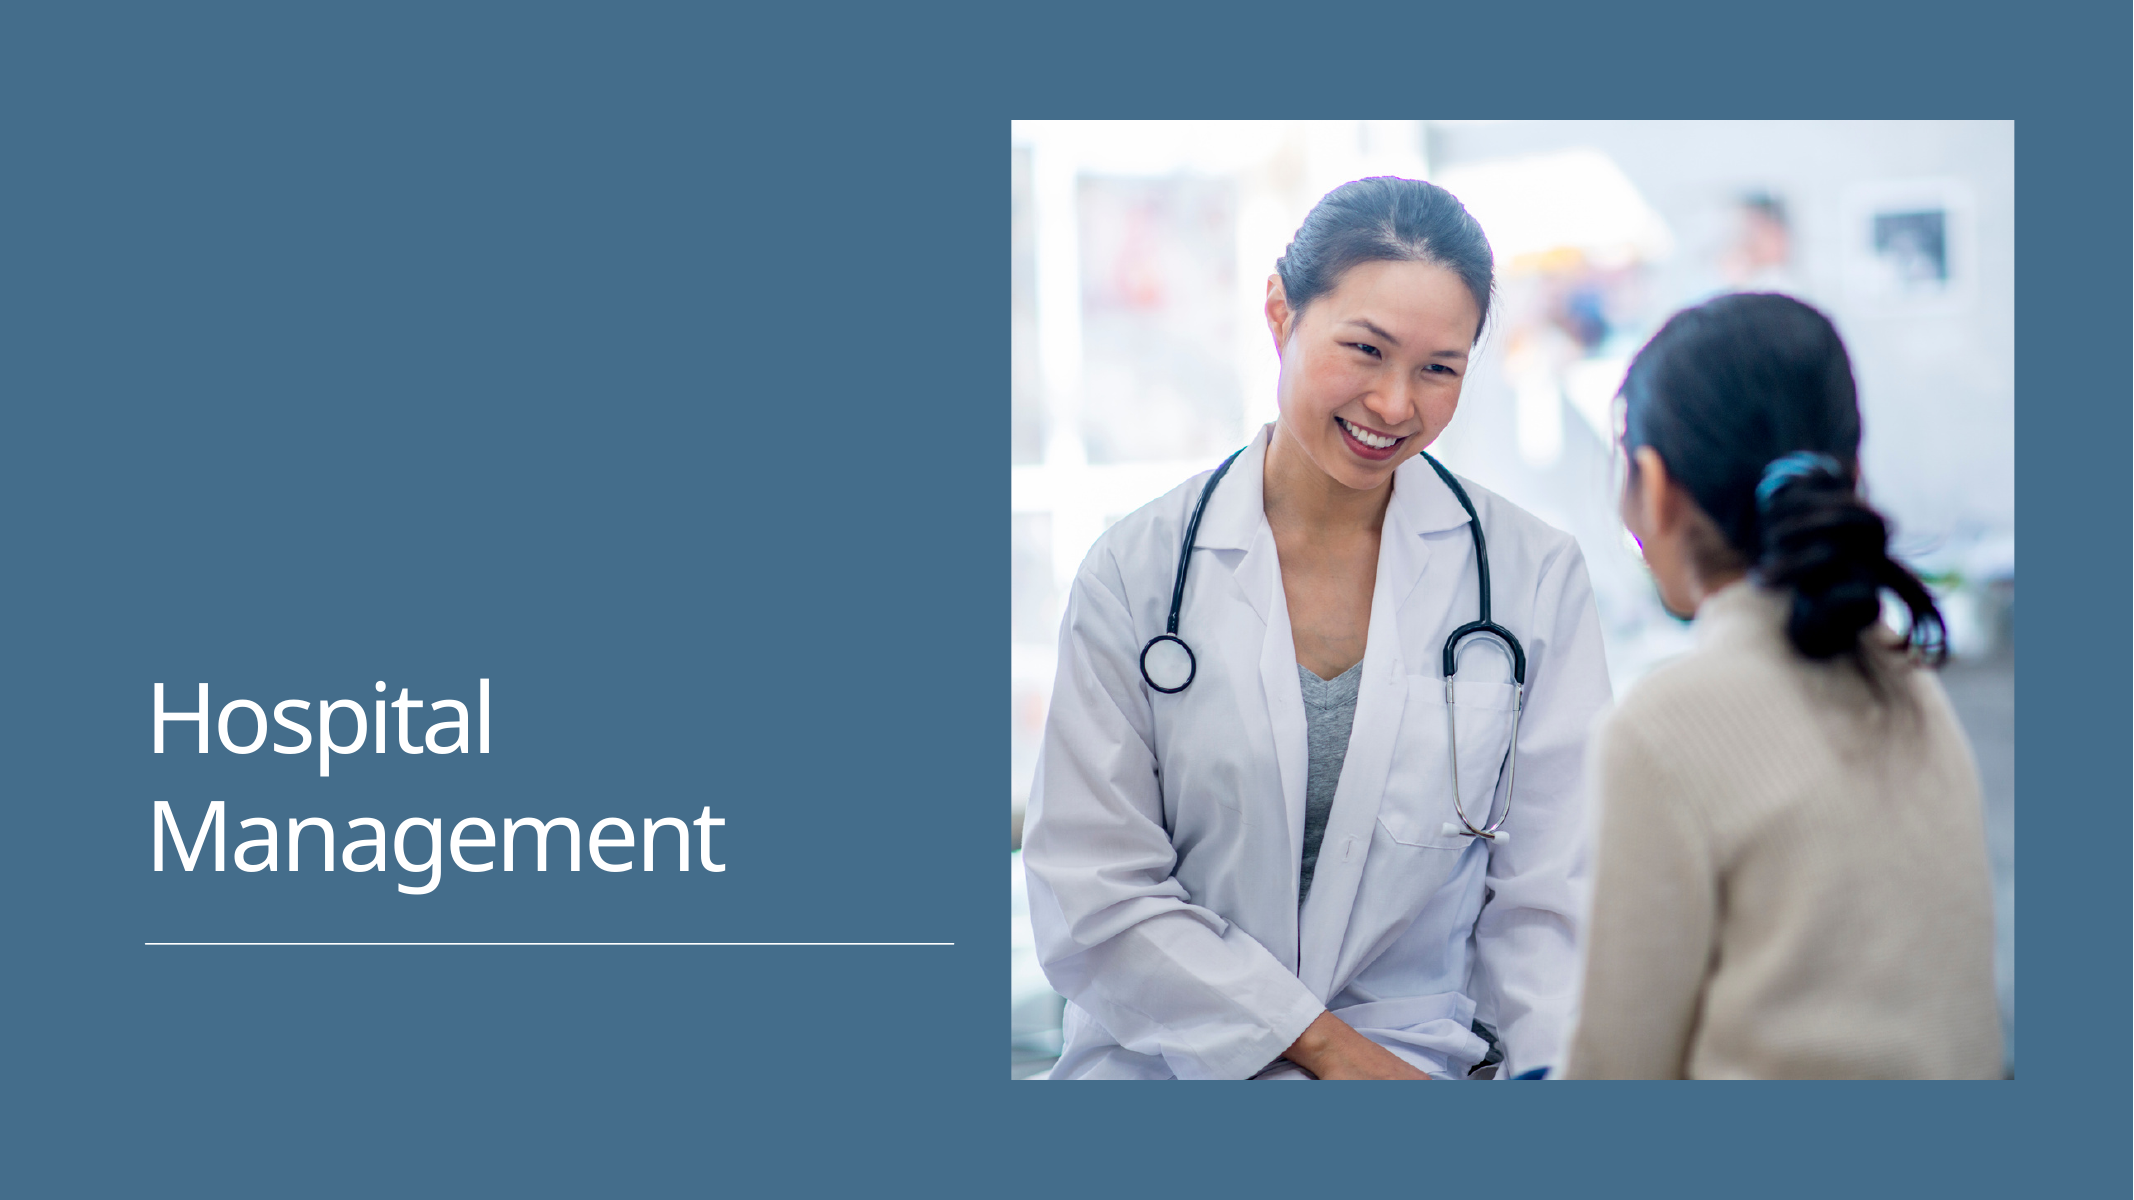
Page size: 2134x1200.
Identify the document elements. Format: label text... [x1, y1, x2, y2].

text_box Hospital Management [145, 655, 805, 891]
picture [1011, 119, 2015, 1081]
